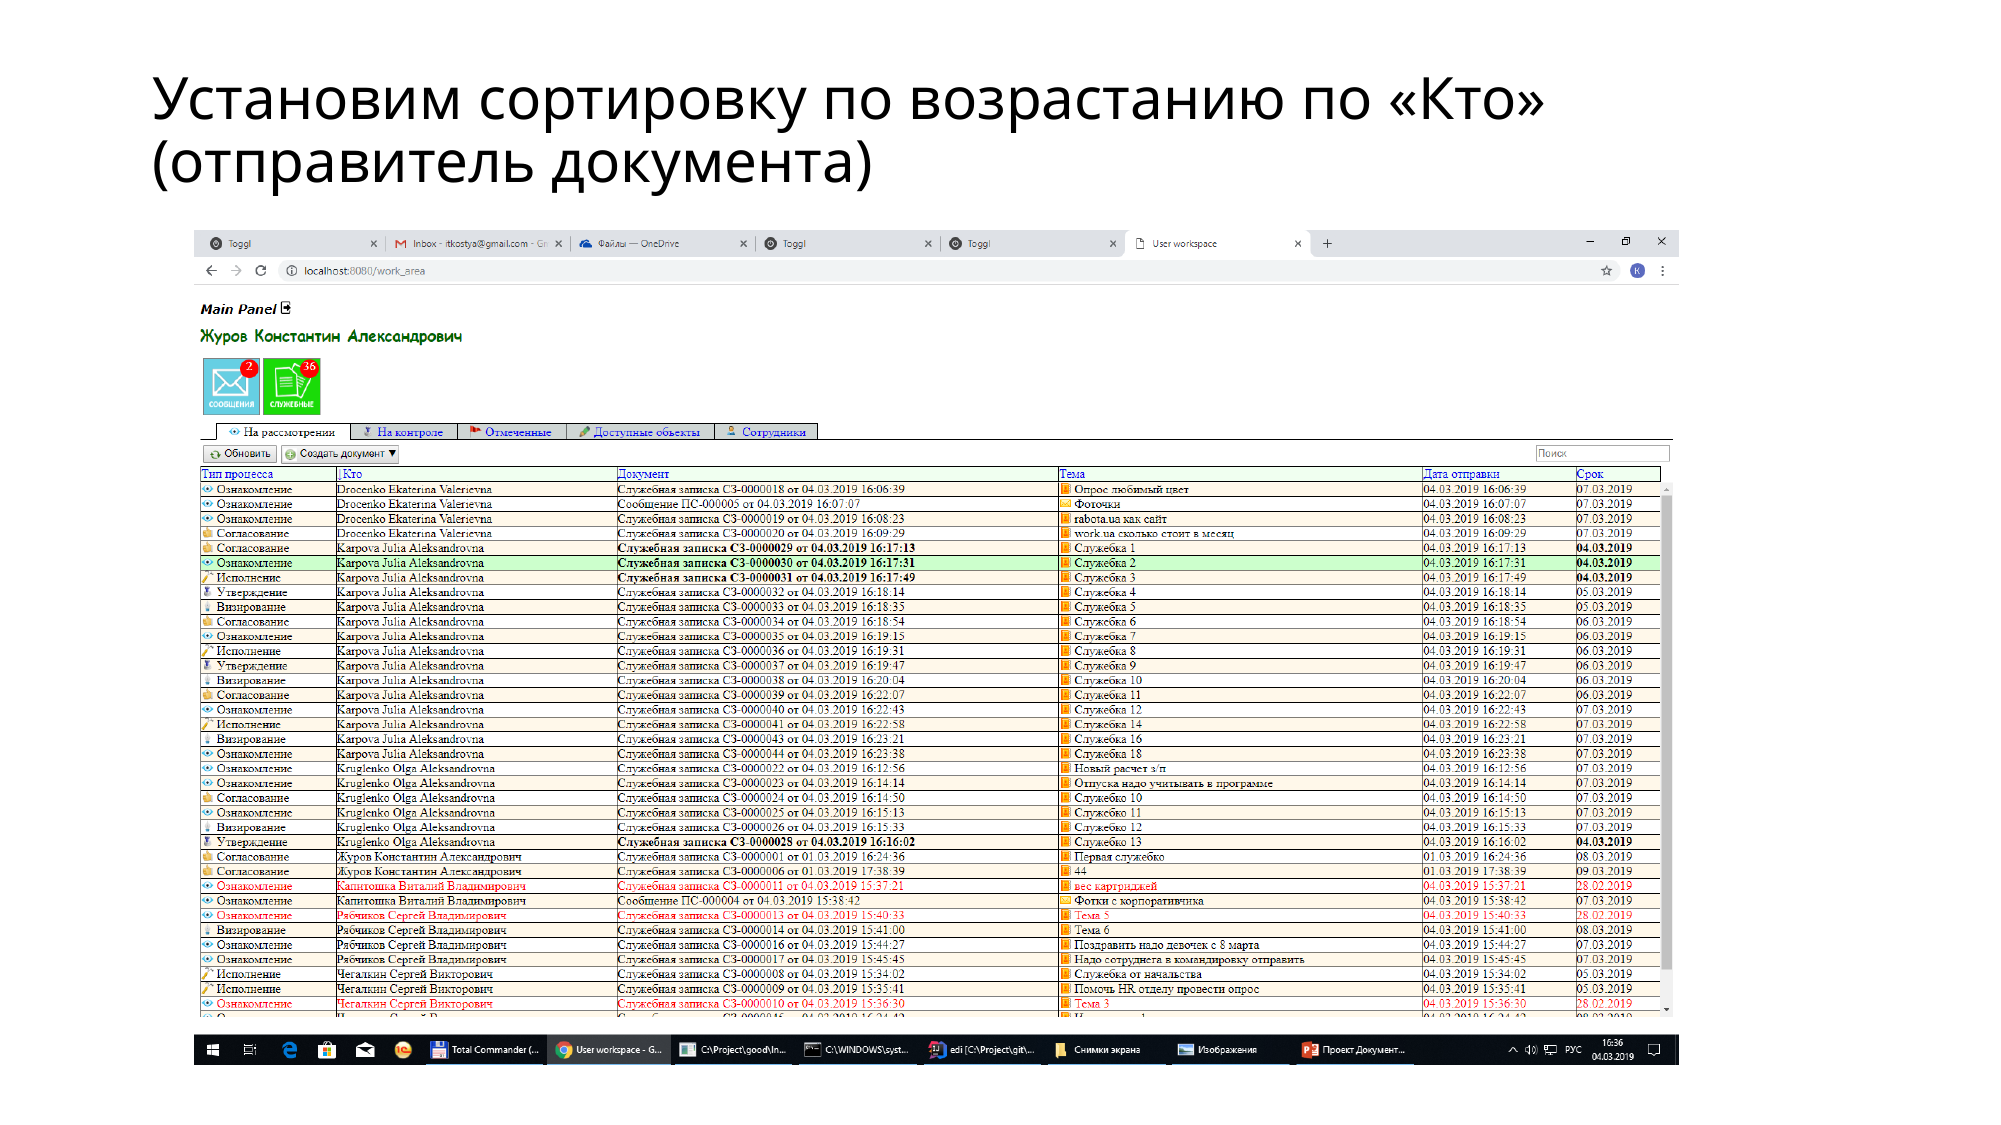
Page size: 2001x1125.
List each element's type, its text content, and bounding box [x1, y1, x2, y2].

title Установим сортировку по возрастанию по «Кто» (отправитель документа) [137, 59, 1863, 204]
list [194, 230, 1679, 1066]
